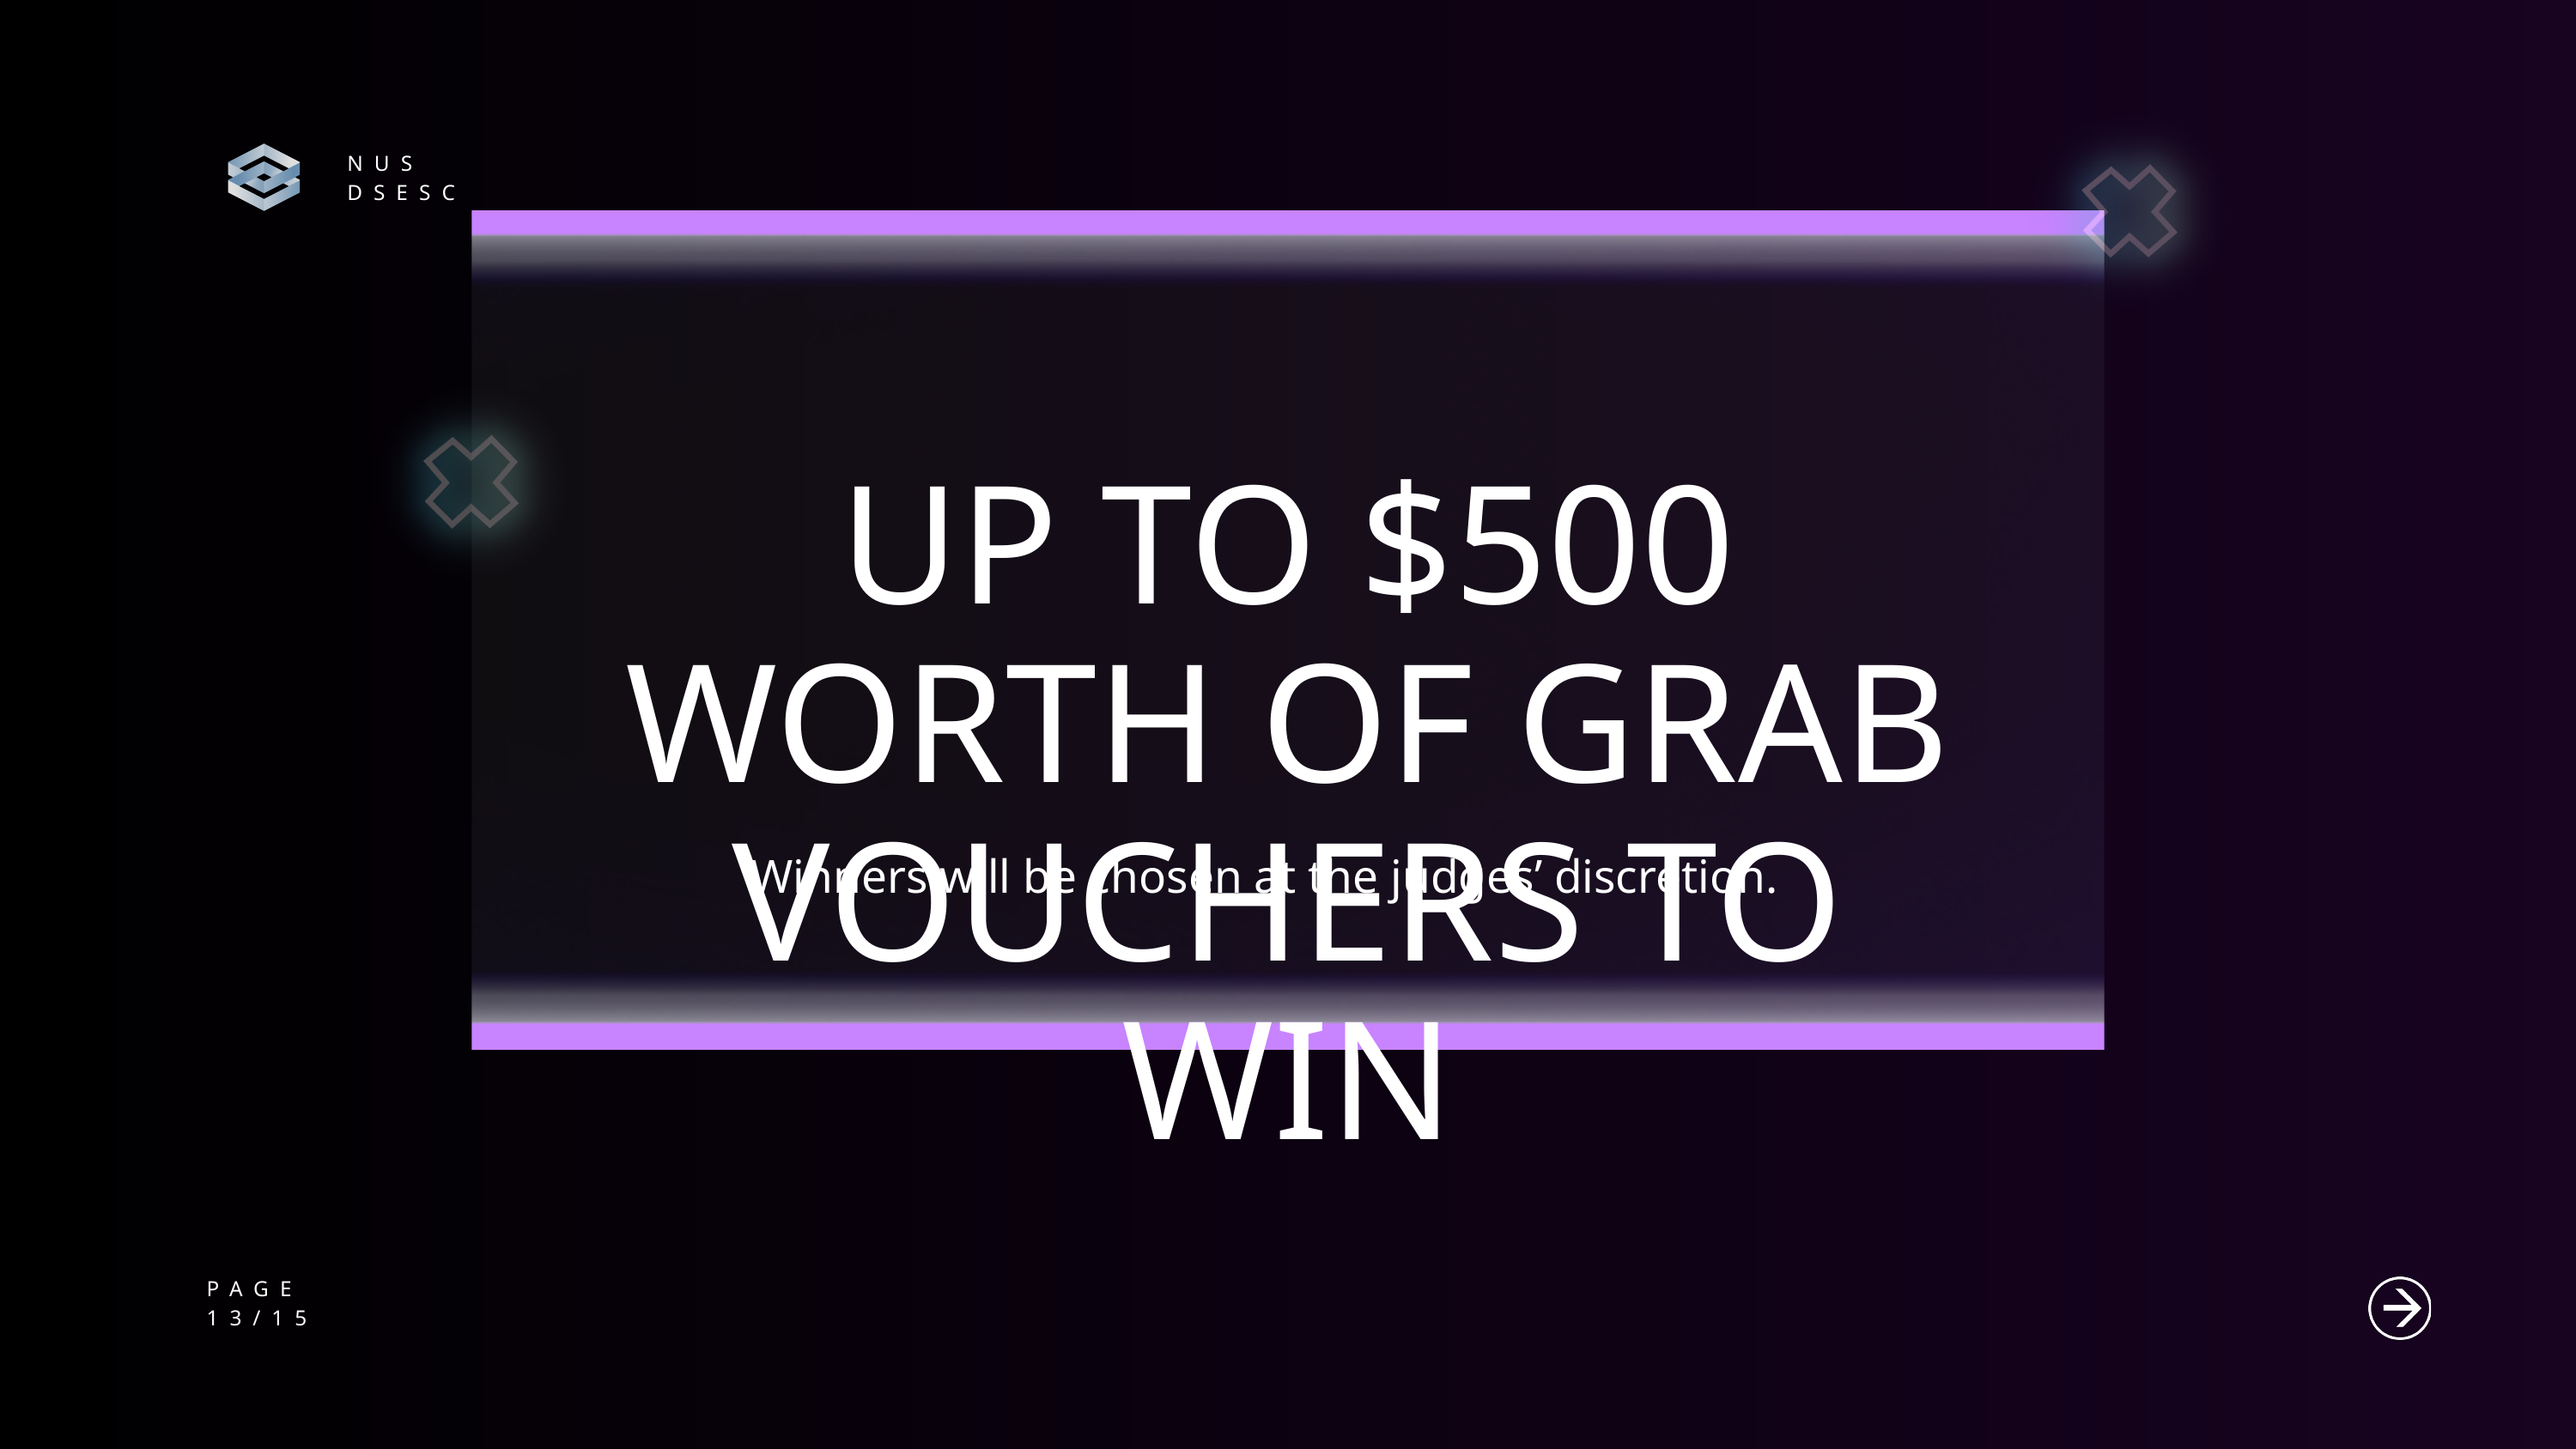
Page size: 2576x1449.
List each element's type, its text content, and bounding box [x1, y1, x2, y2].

text_box UP TO $500 WORTH OF GRAB VOUCHERS TO WIN [574, 903, 2002, 1173]
text_box PAGE 13/15 [206, 1271, 393, 1331]
text_box [2368, 1276, 2432, 1340]
text_box Winners will be chosen at the judges’ discretion. [471, 838, 2059, 903]
text_box [471, 210, 2105, 1050]
text_box [367, 379, 574, 585]
text_box [228, 143, 301, 211]
text_box UP TO $500 WORTH OF GRAB VOUCHERS TO WIN [574, 458, 2002, 838]
text_box [2025, 108, 2233, 314]
text_box NUS DSESC [347, 146, 534, 205]
